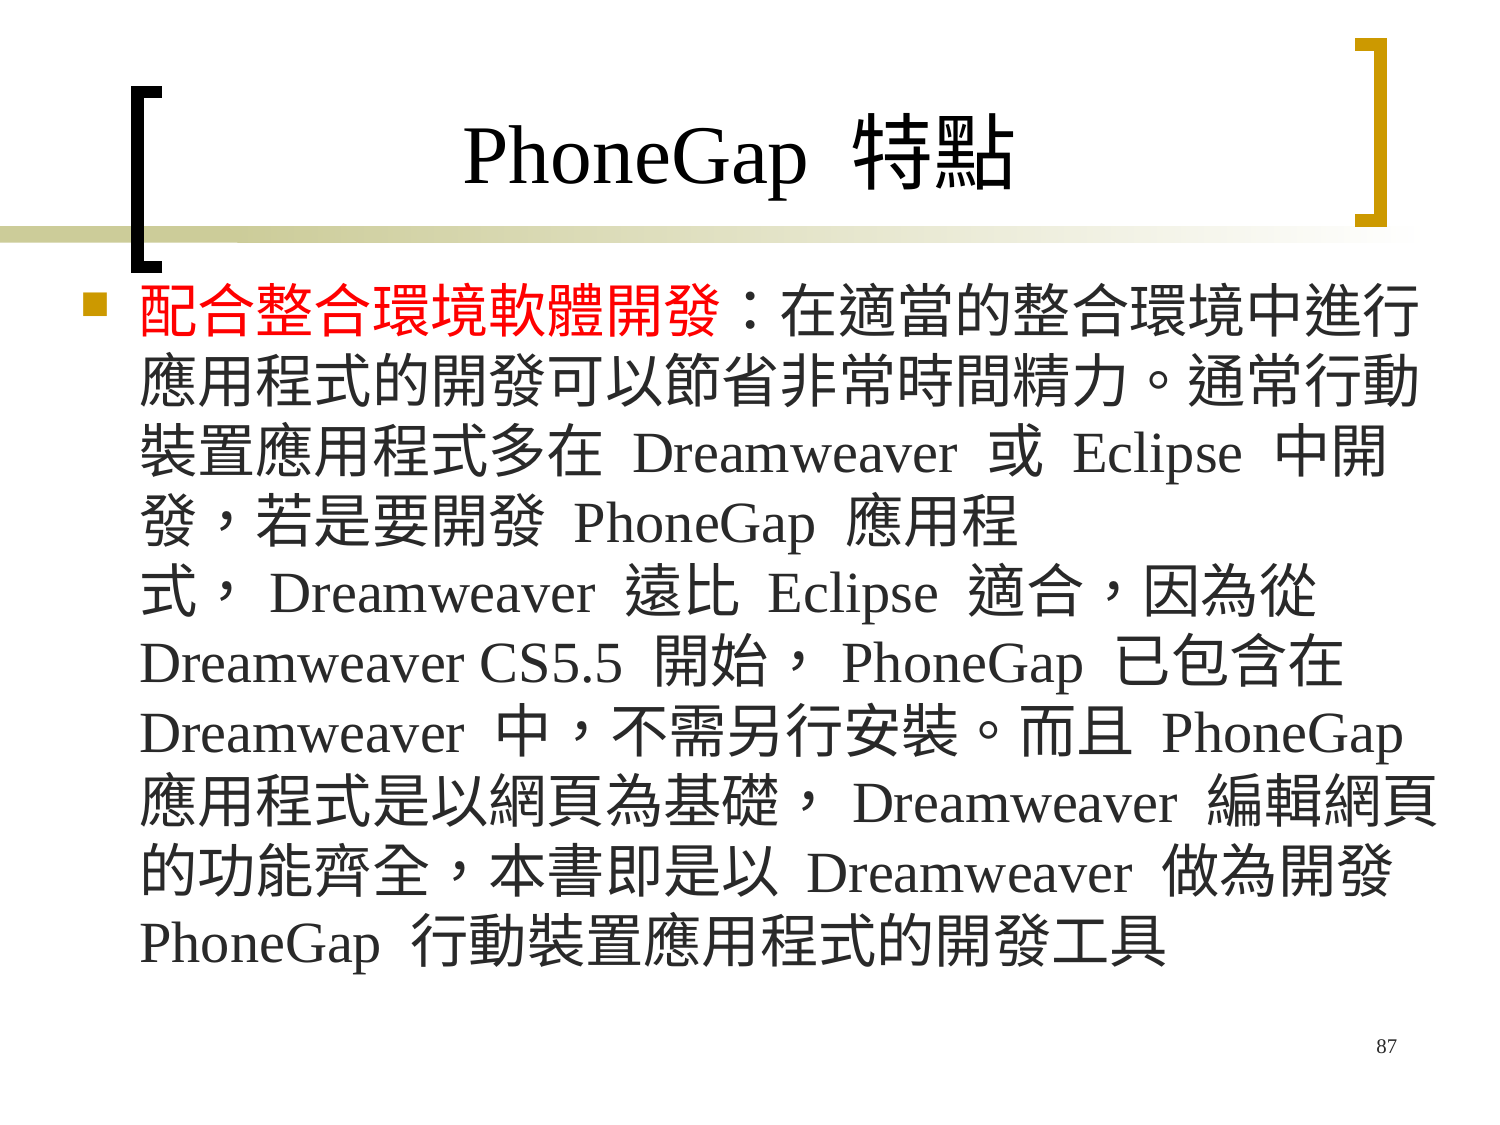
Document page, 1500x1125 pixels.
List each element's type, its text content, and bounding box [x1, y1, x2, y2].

slide_number 87 [1099, 1024, 1413, 1101]
list 配合整合環境軟體開發：在適當的整合環境中進行應用程式的開發可以節省非常時間精力。通常行動裝置應用程式多在 Dreamweaver 或 Eclipse 中開發，若是要開發 PhoneGap 應用程式，Dreamweaver 遠比 Eclipse 適合，因為從 Dreamweaver CS5.5 開始，PhoneGap 已包含在 Dreamweaver 中，不需另行安裝。而且 PhoneGap 應用程式是以網頁為基礎，Dreamweaver 編輯網頁的功能齊全，本書即是以 Dreamweaver 做為開發 PhoneGap 行動裝置應用程式的開發工具 [64, 267, 1459, 1012]
title PhoneGap 特點 [152, 15, 1328, 208]
